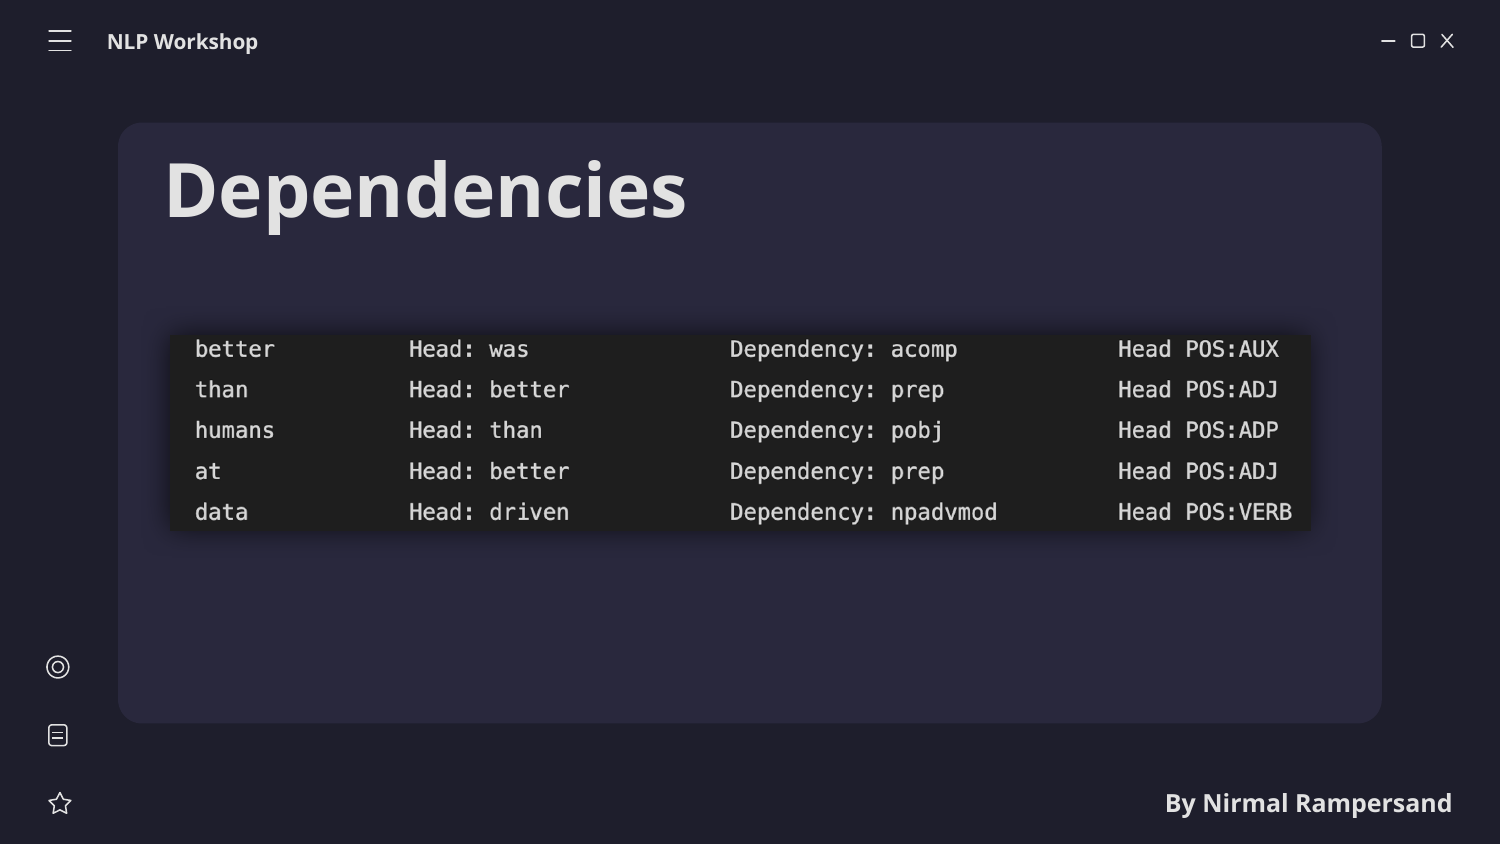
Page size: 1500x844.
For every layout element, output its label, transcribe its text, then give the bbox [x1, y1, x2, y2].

picture [169, 335, 1311, 531]
text_box [46, 27, 74, 32]
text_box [48, 30, 72, 51]
text_box Dependencies [148, 140, 1413, 235]
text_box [46, 655, 72, 814]
text_box NLP Workshop [106, 17, 446, 64]
subtitle By Nirmal Rampersand [1073, 780, 1453, 826]
